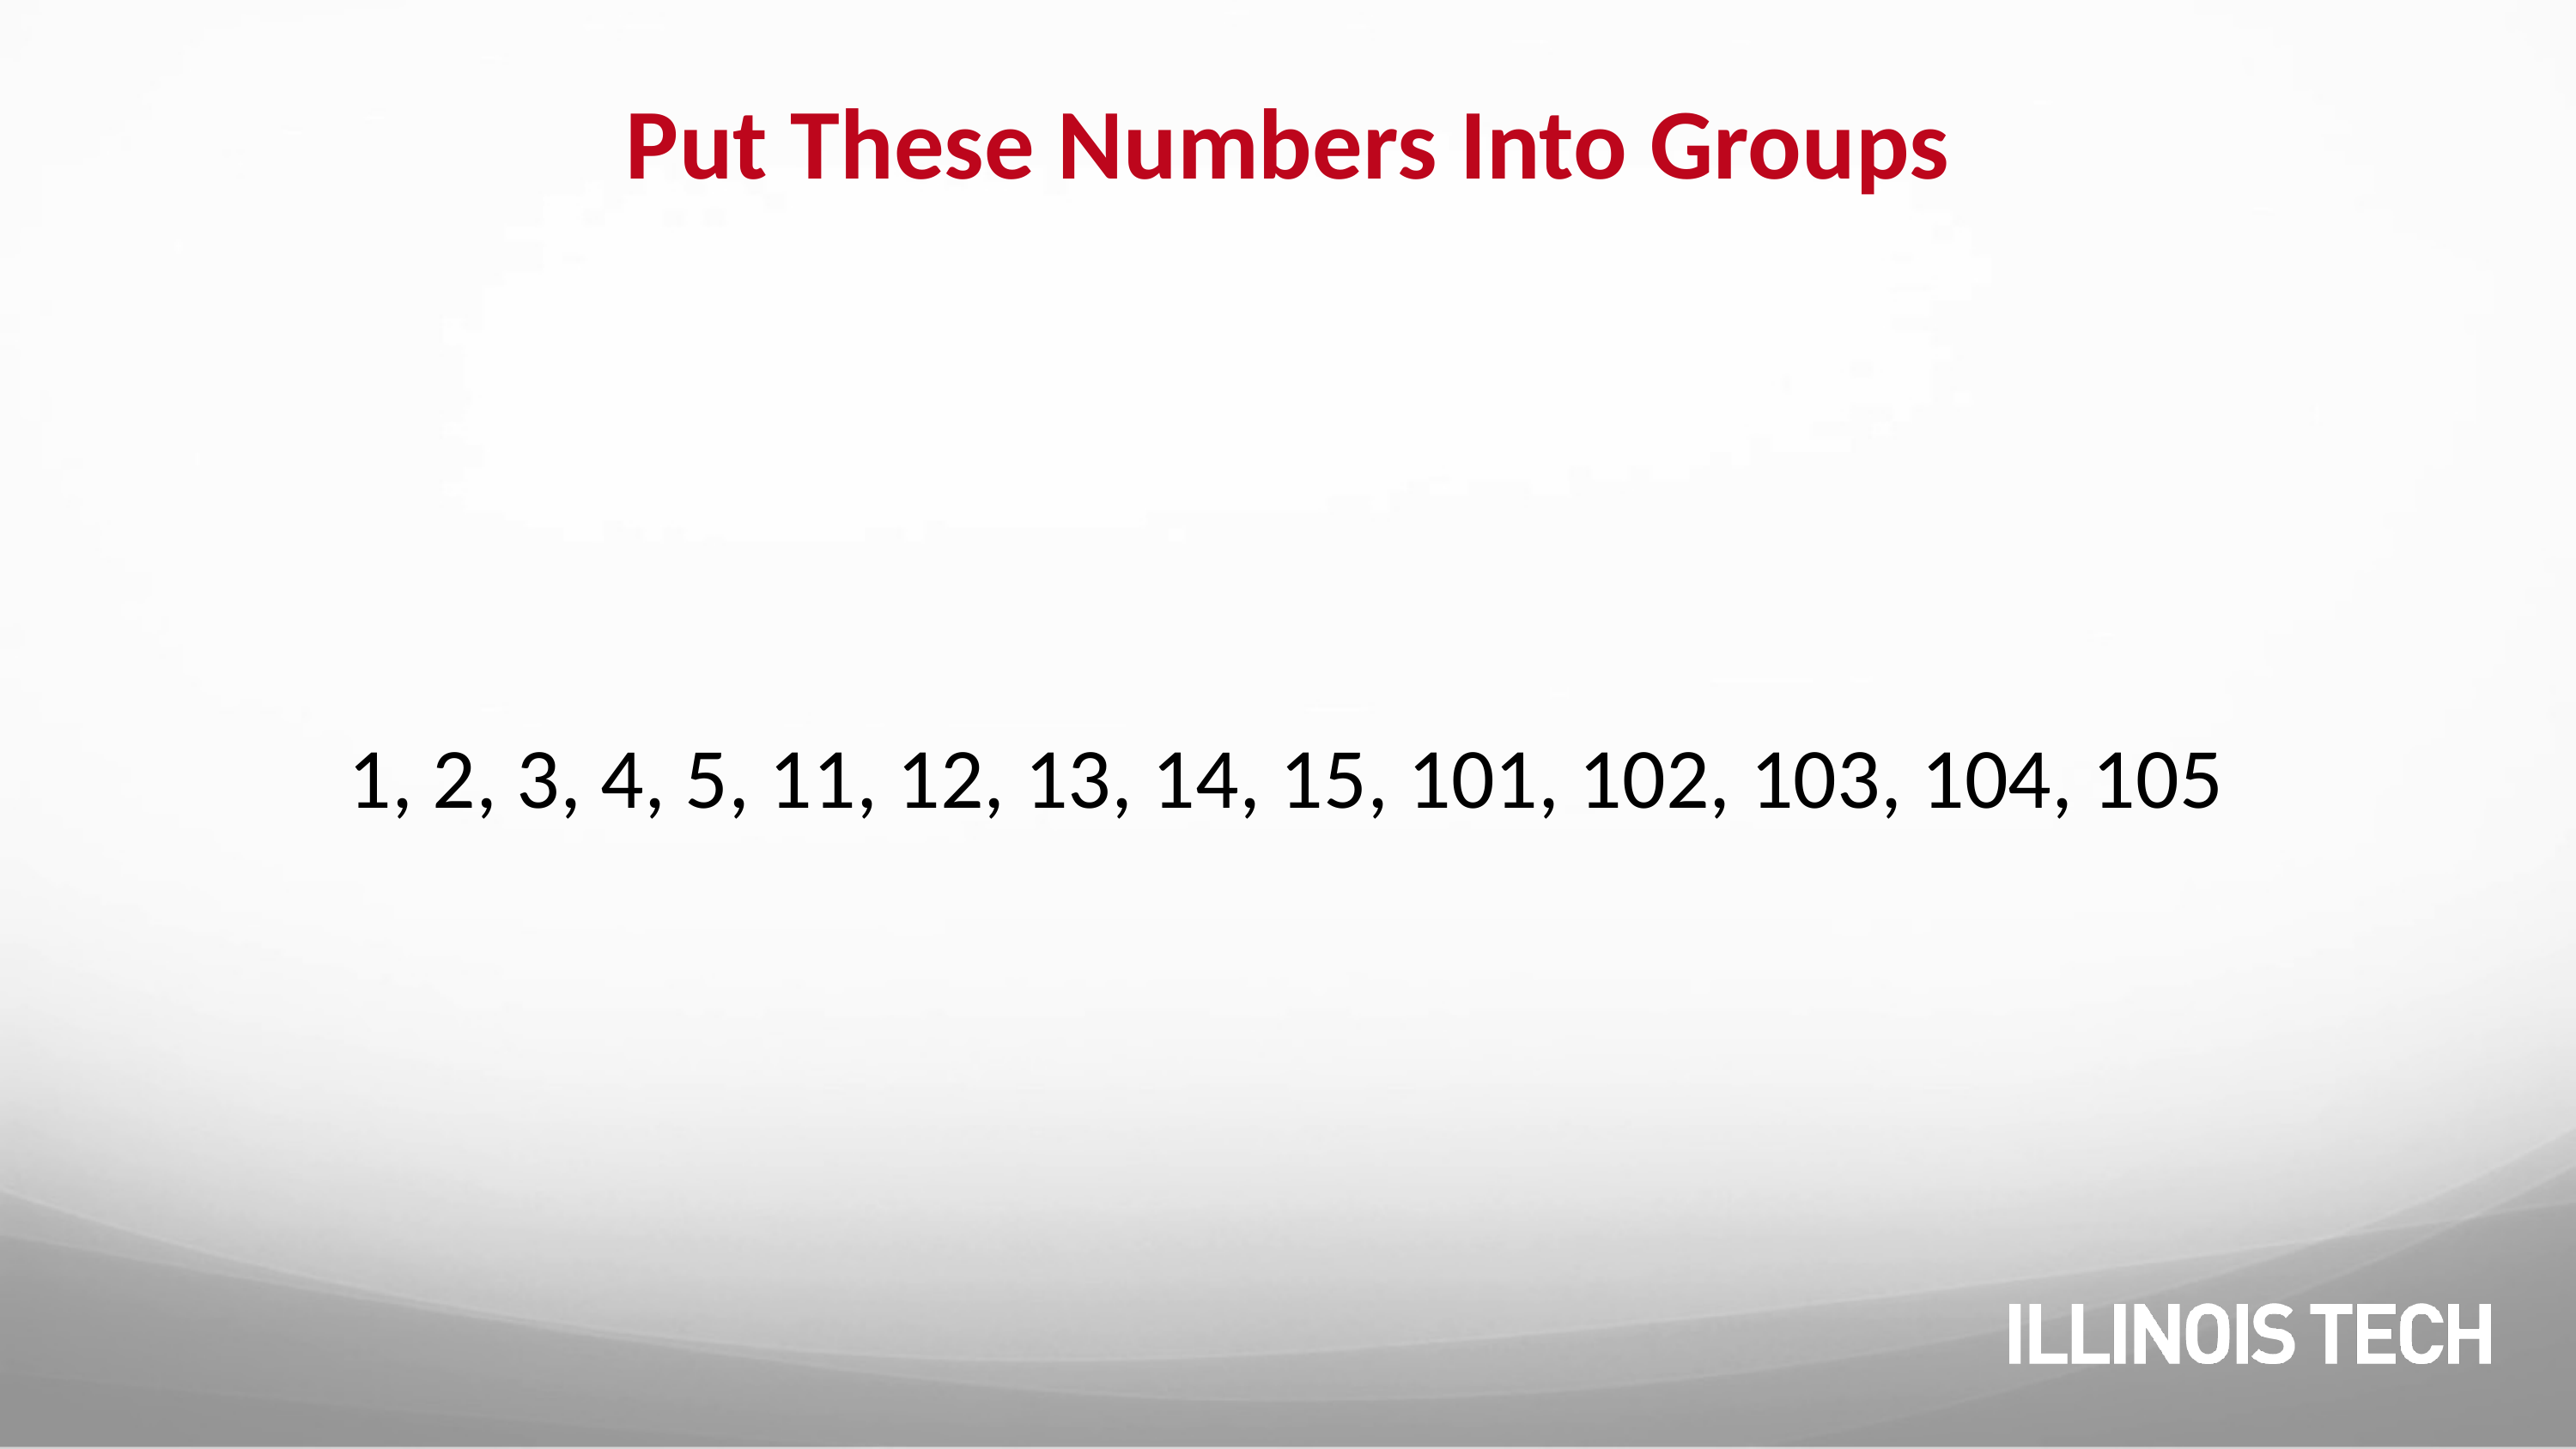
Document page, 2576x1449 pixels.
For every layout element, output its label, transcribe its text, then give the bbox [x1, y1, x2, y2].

picture [0, 0, 2576, 1449]
title Put These Numbers Into Groups [177, 0, 2399, 277]
list 1, 2, 3, 4, 5, 11, 12, 13, 14, 15, 101, 102, 103, 104, 105 [155, 288, 2421, 1259]
